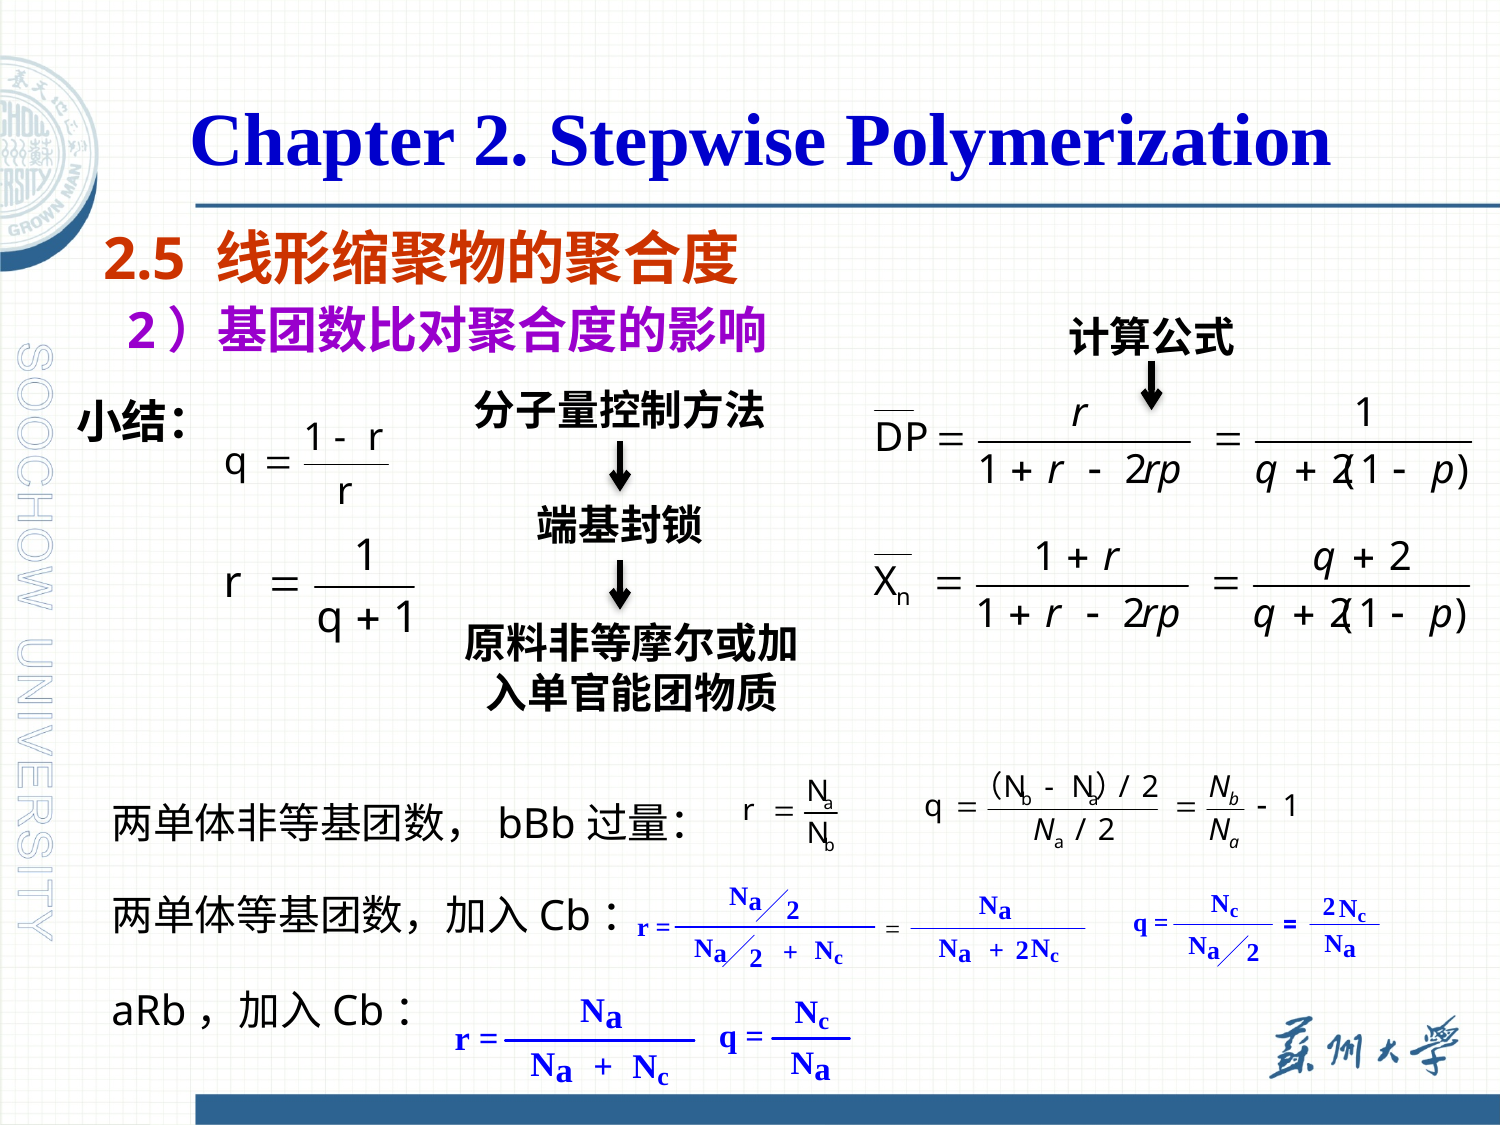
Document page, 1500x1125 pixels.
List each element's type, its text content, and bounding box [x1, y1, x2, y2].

text_box 两单体等基团数，加入Cb： [96, 881, 634, 947]
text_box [920, 765, 1302, 856]
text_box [636, 881, 1087, 976]
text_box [718, 993, 853, 1090]
picture [0, 0, 1500, 1125]
text_box 分子量控制方法 [454, 376, 786, 442]
text_box Chapter 2. Stepwise Polymerization [174, 82, 1349, 188]
text_box 两单体非等基团数，bBb过量： [96, 789, 715, 855]
text_box 2）基团数比对聚合度的影响 [112, 290, 928, 369]
text_box 端基封锁 [454, 491, 786, 557]
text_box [867, 384, 1479, 496]
text_box aRb，加入Cb： [96, 975, 455, 1041]
text_box 小结： [61, 385, 215, 456]
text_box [454, 990, 698, 1093]
text_box 2.5 线形缩聚物的聚合度 [88, 213, 1459, 299]
text_box 原料非等摩尔或加入单官能团物质 [442, 609, 821, 725]
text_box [867, 528, 1479, 640]
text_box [217, 524, 423, 646]
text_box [219, 409, 396, 513]
text_box 计算公式 [986, 303, 1317, 369]
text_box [1132, 888, 1382, 969]
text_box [737, 770, 844, 859]
